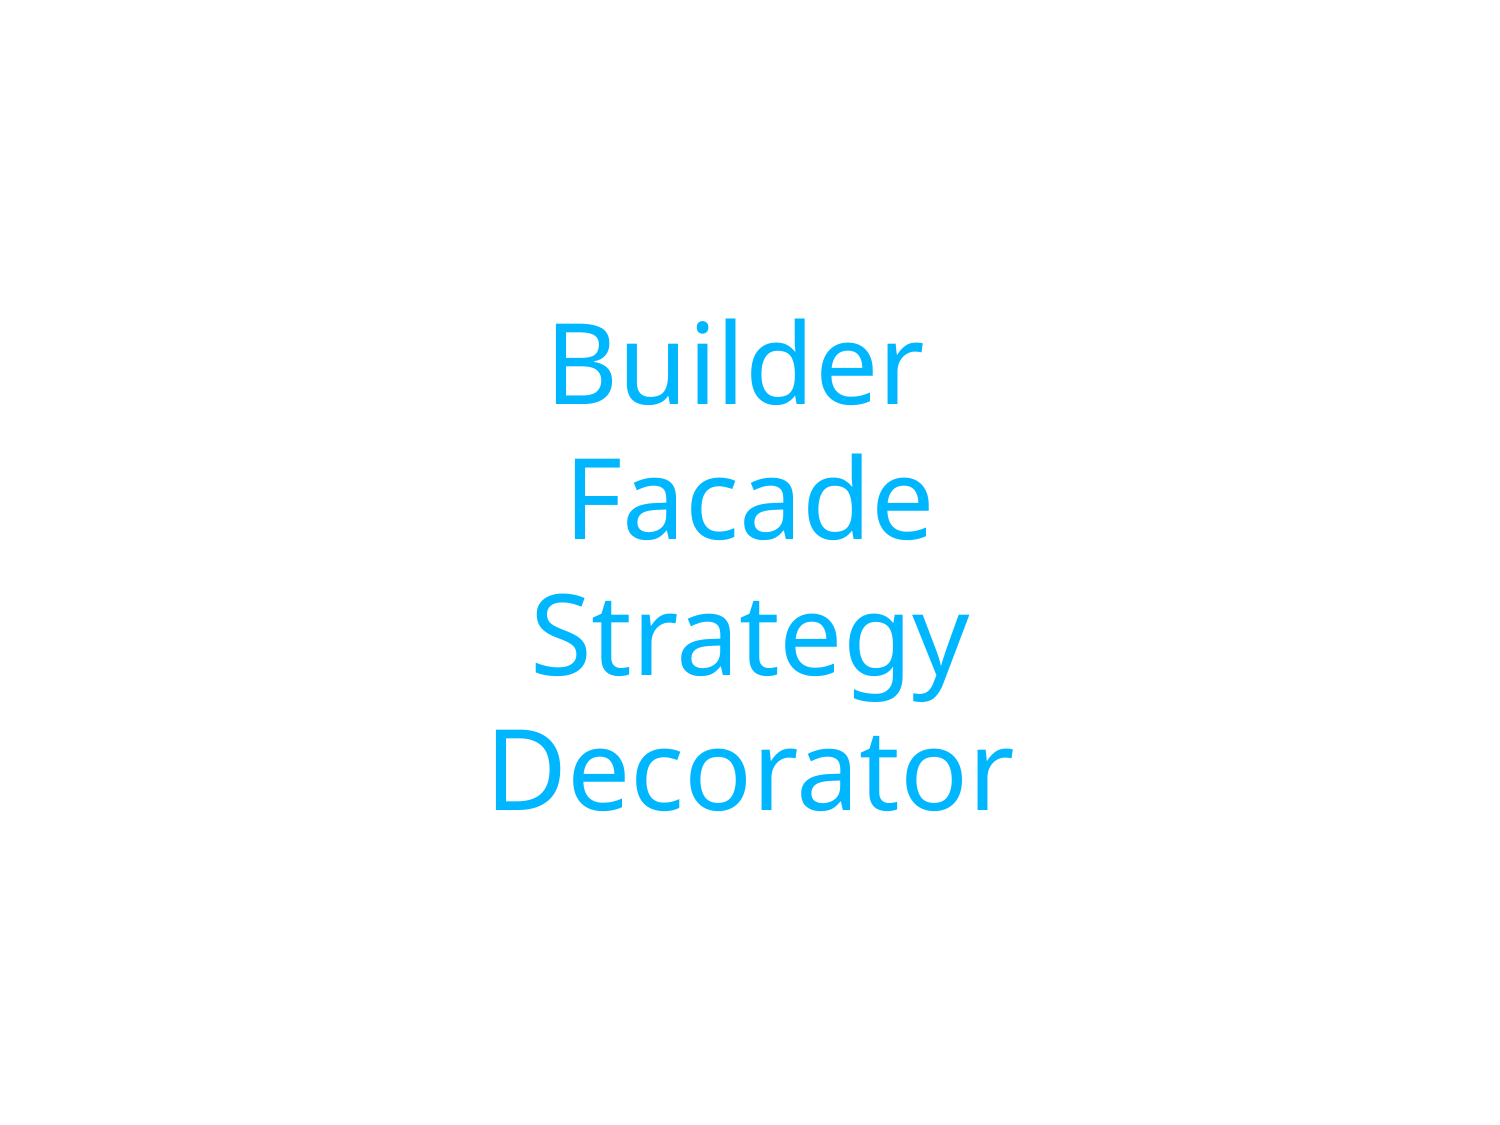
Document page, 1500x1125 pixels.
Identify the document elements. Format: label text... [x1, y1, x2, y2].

title Builder Facade Strategy Decorator [41, 208, 1459, 917]
